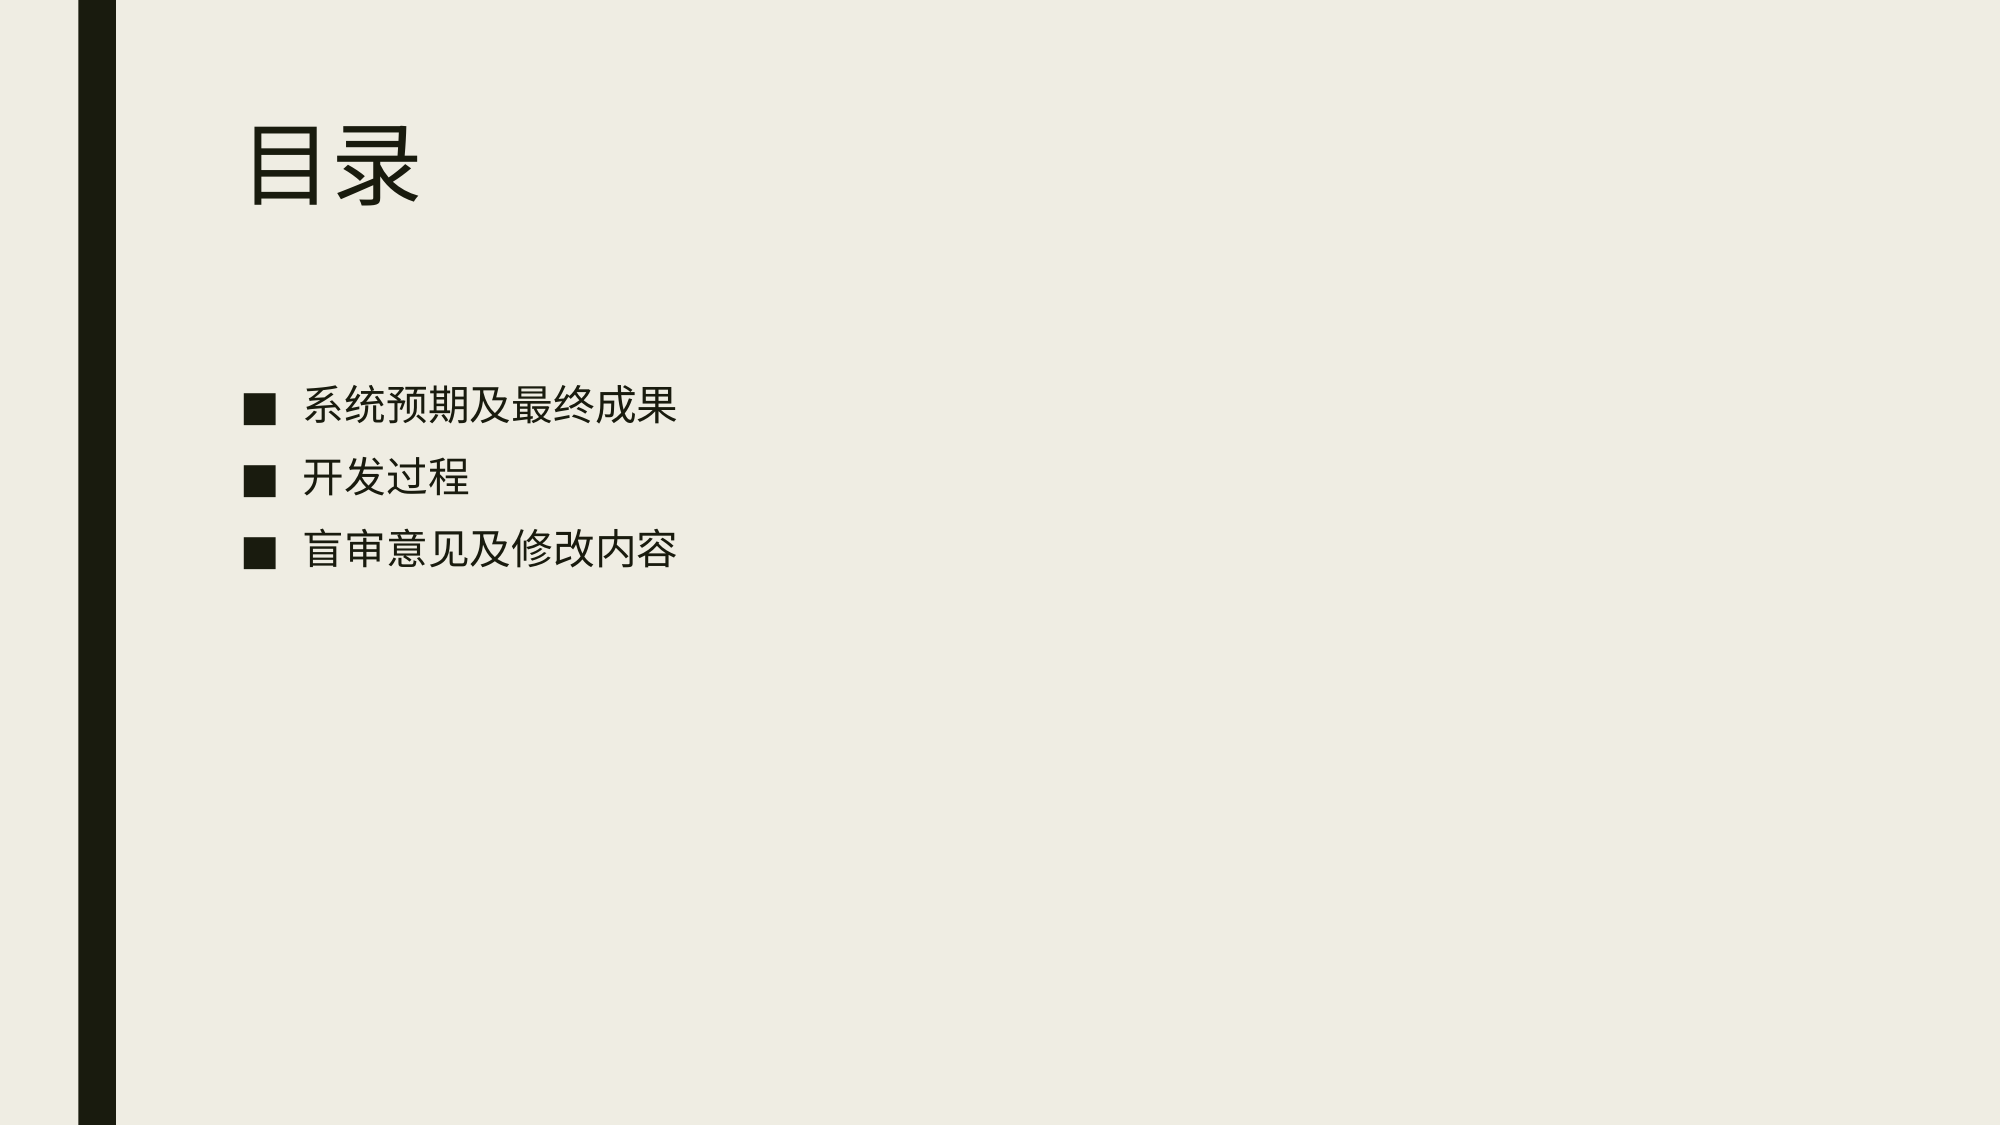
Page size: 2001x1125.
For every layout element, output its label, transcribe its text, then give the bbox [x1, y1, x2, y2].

list 系统预期及最终成果 开发过程 盲审意见及修改内容 [225, 375, 1800, 963]
title 目录 [225, 112, 1800, 357]
